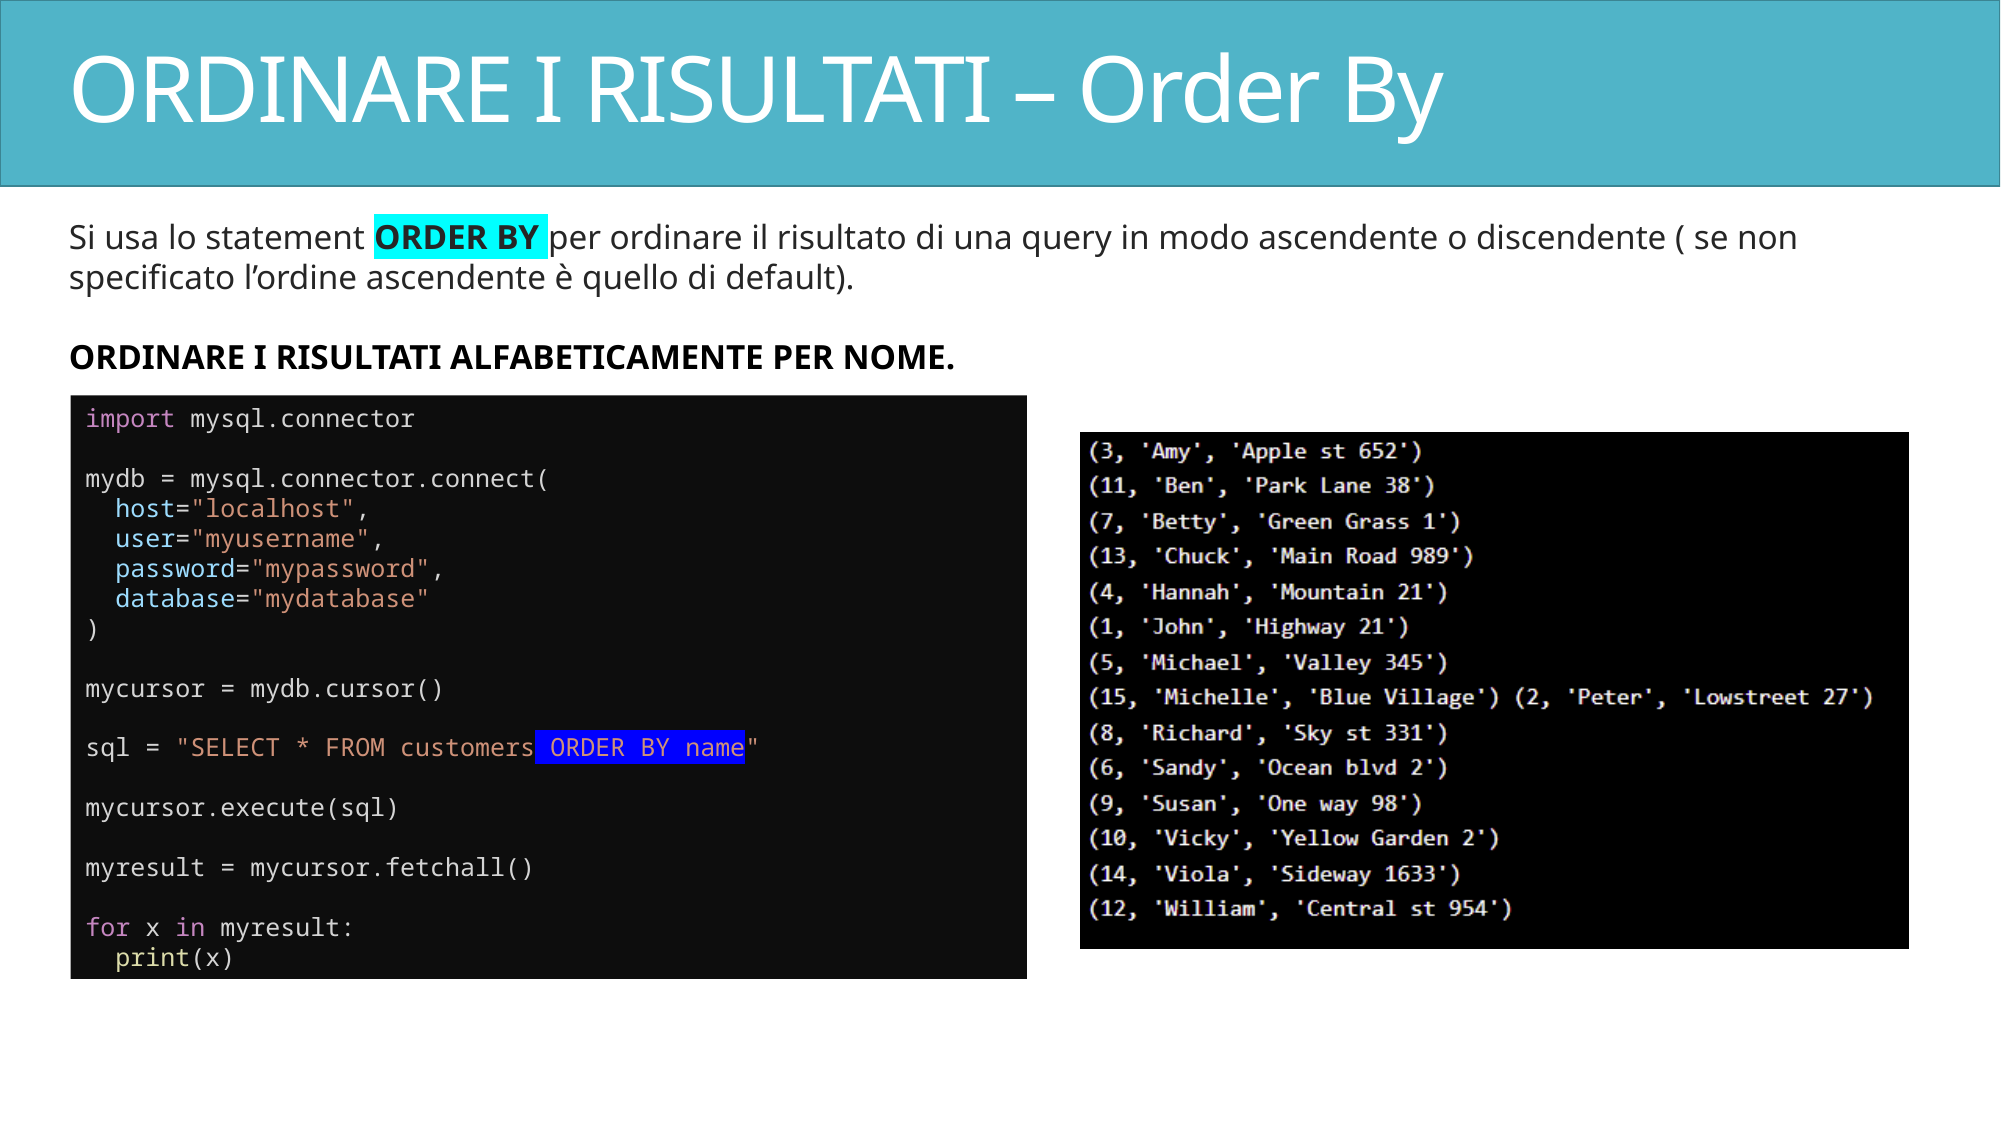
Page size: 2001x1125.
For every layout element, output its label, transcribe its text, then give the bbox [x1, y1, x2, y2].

title ORDINARE I RISULTATI – Order By [53, 19, 1949, 170]
list [1039, 208, 1971, 1072]
text_box import mysql.connector mydb = mysql.connector.connect( host="localhost", user="myusername", password="mypassword", database="mydatabase" ) mycursor = mydb.cursor() sql = "SELECT * FROM customers ORDER BY name" mycursor.execute(sql) myresult = mycursor.fetchall() for x in myresult: print(x) [70, 395, 1027, 979]
picture [1080, 432, 1909, 949]
list Si usa lo statement ORDER BY per ordinare il risultato di una query in modo ascendente o discendente ( se non specificato l’ordine ascendente è quello di default). ORDINARE I RISULTATI ALFABETICAMENTE PER NOME. [53, 208, 1039, 1070]
